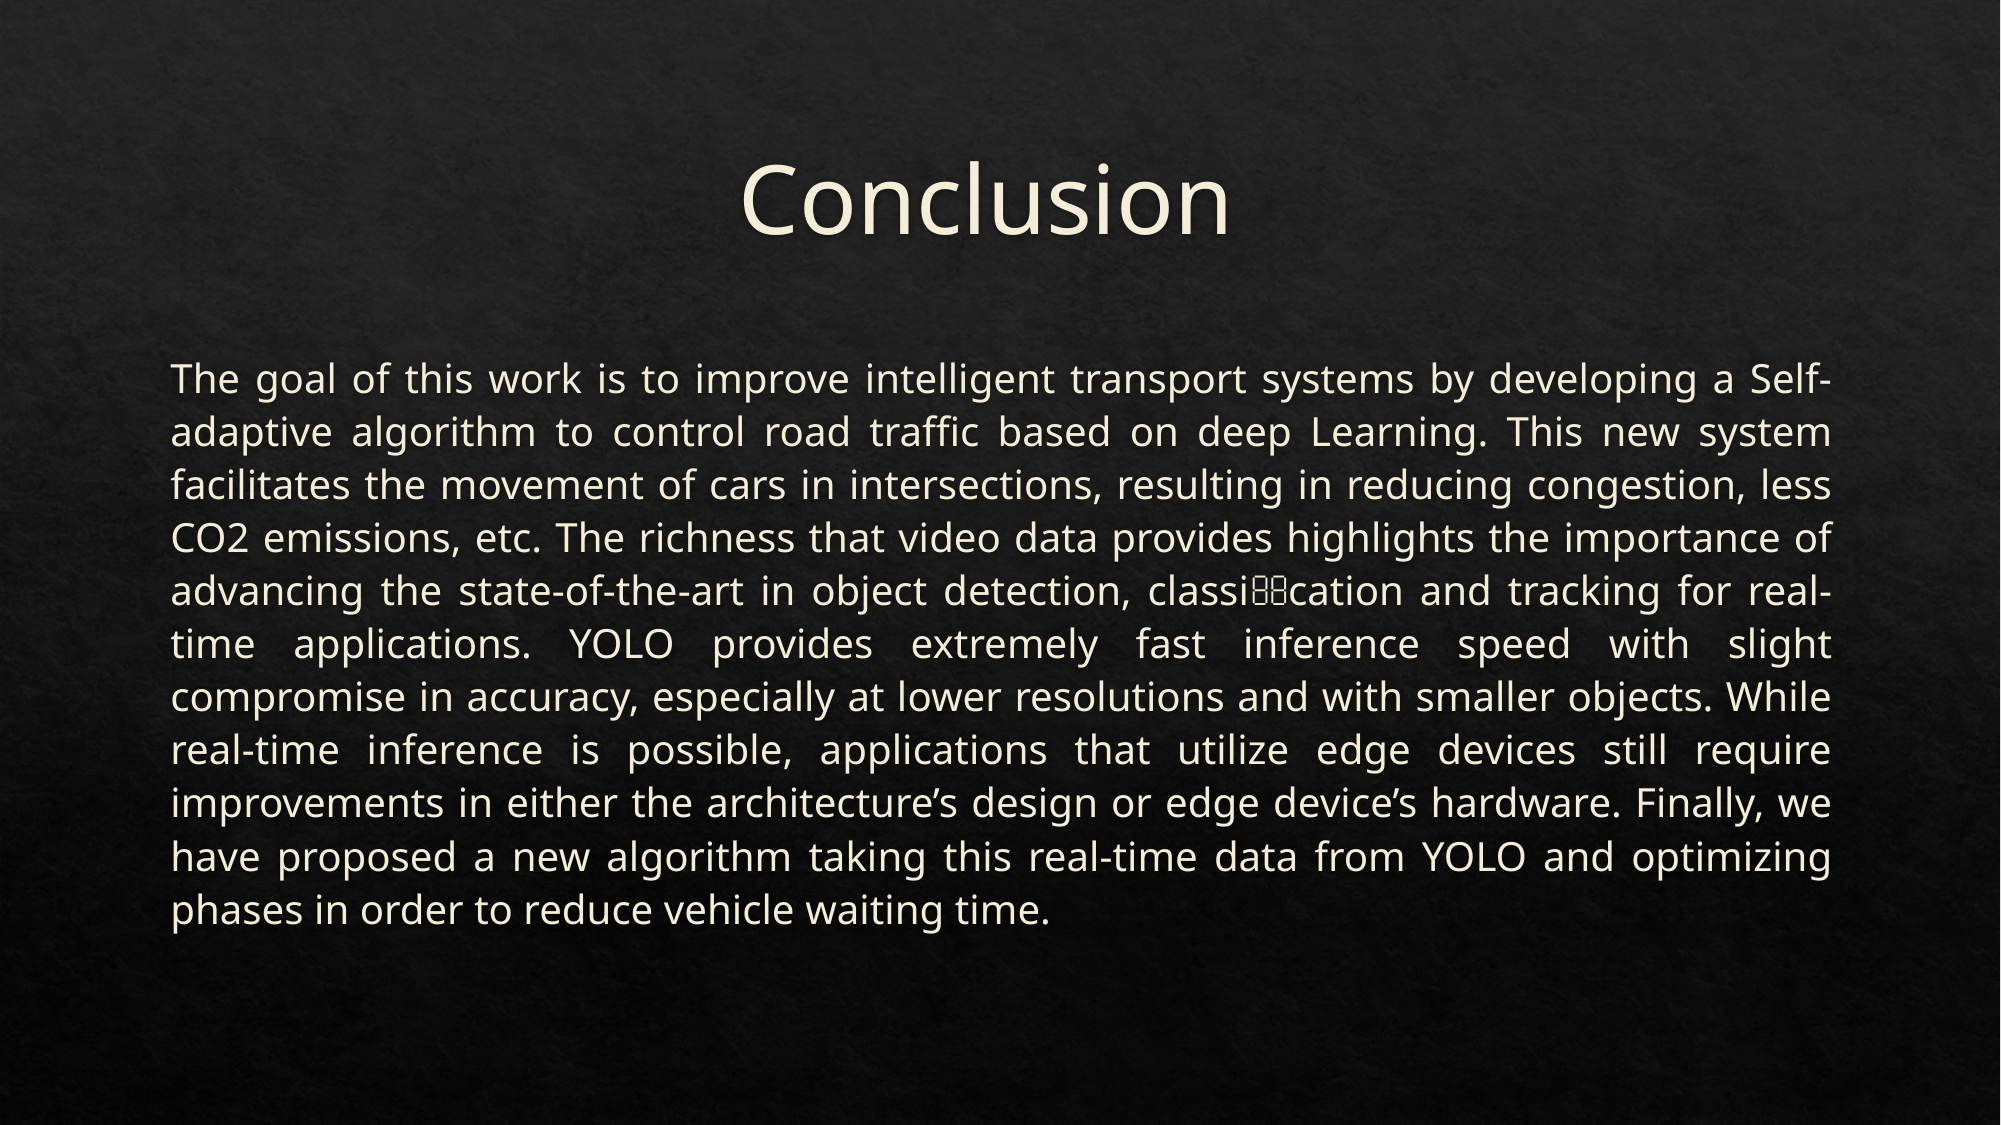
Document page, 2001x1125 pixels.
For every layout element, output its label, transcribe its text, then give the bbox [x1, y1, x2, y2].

list The goal of this work is to improve intelligent transport systems by developing a Self-adaptive algorithm to control road traffic based on deep Learning. This new system facilitates the movement of cars in intersections, resulting in reducing congestion, less CO2 emissions, etc. The richness that video data provides highlights the importance of advancing the state-of-the-art in object detection, classication and tracking for real-time applications. YOLO provides extremely fast inference speed with slight compromise in accuracy, especially at lower resolutions and with smaller objects. While real-time inference is possible, applications that utilize edge devices still require improvements in either the architecture’s design or edge device’s hardware. Finally, we have proposed a new algorithm taking this real-time data from YOLO and optimizing phases in order to reduce vehicle waiting time. [149, 340, 1849, 950]
title Conclusion [149, 99, 1849, 307]
